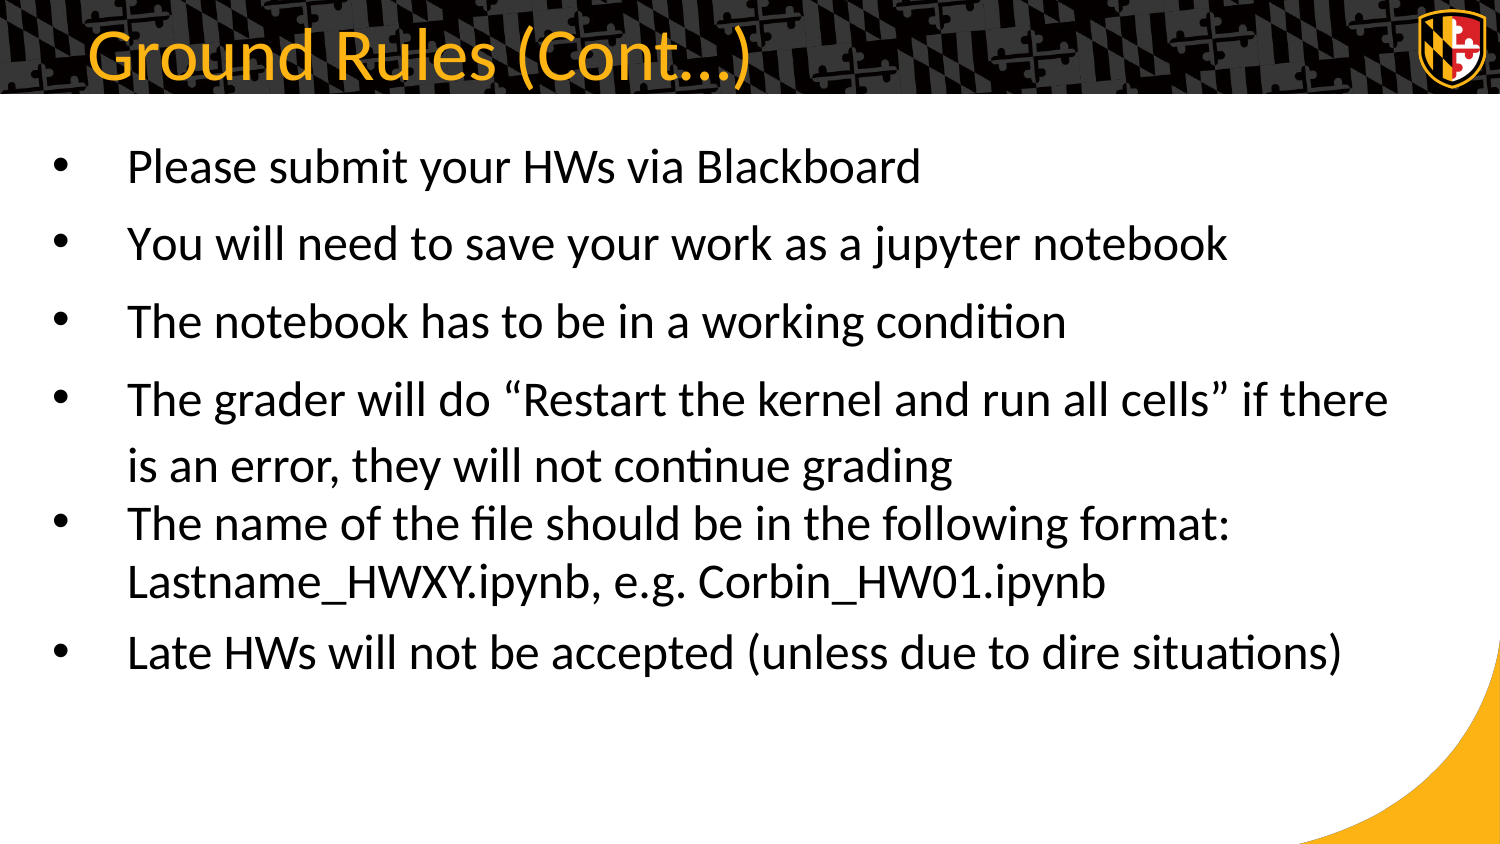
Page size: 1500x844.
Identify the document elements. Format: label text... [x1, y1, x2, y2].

text_box Please submit your HWs via Blackboard You will need to save your work as a jupyter notebook The notebook has to be in a working condition The grader will do “Restart the kernel and run all cells” if there is an error, they will not continue grading The name of the file should be in the following format: Lastname_HWXY.ipynb, e.g. Corbin_HW01.ipynb Late HWs will not be accepted (unless due to dire situations) [50, 133, 1438, 785]
text_box Ground Rules (Cont…) [85, 11, 770, 92]
text_box [1299, 639, 1500, 844]
text_box [1418, 9, 1500, 89]
text_box [144, 510, 1341, 725]
text_box [0, 0, 1500, 94]
